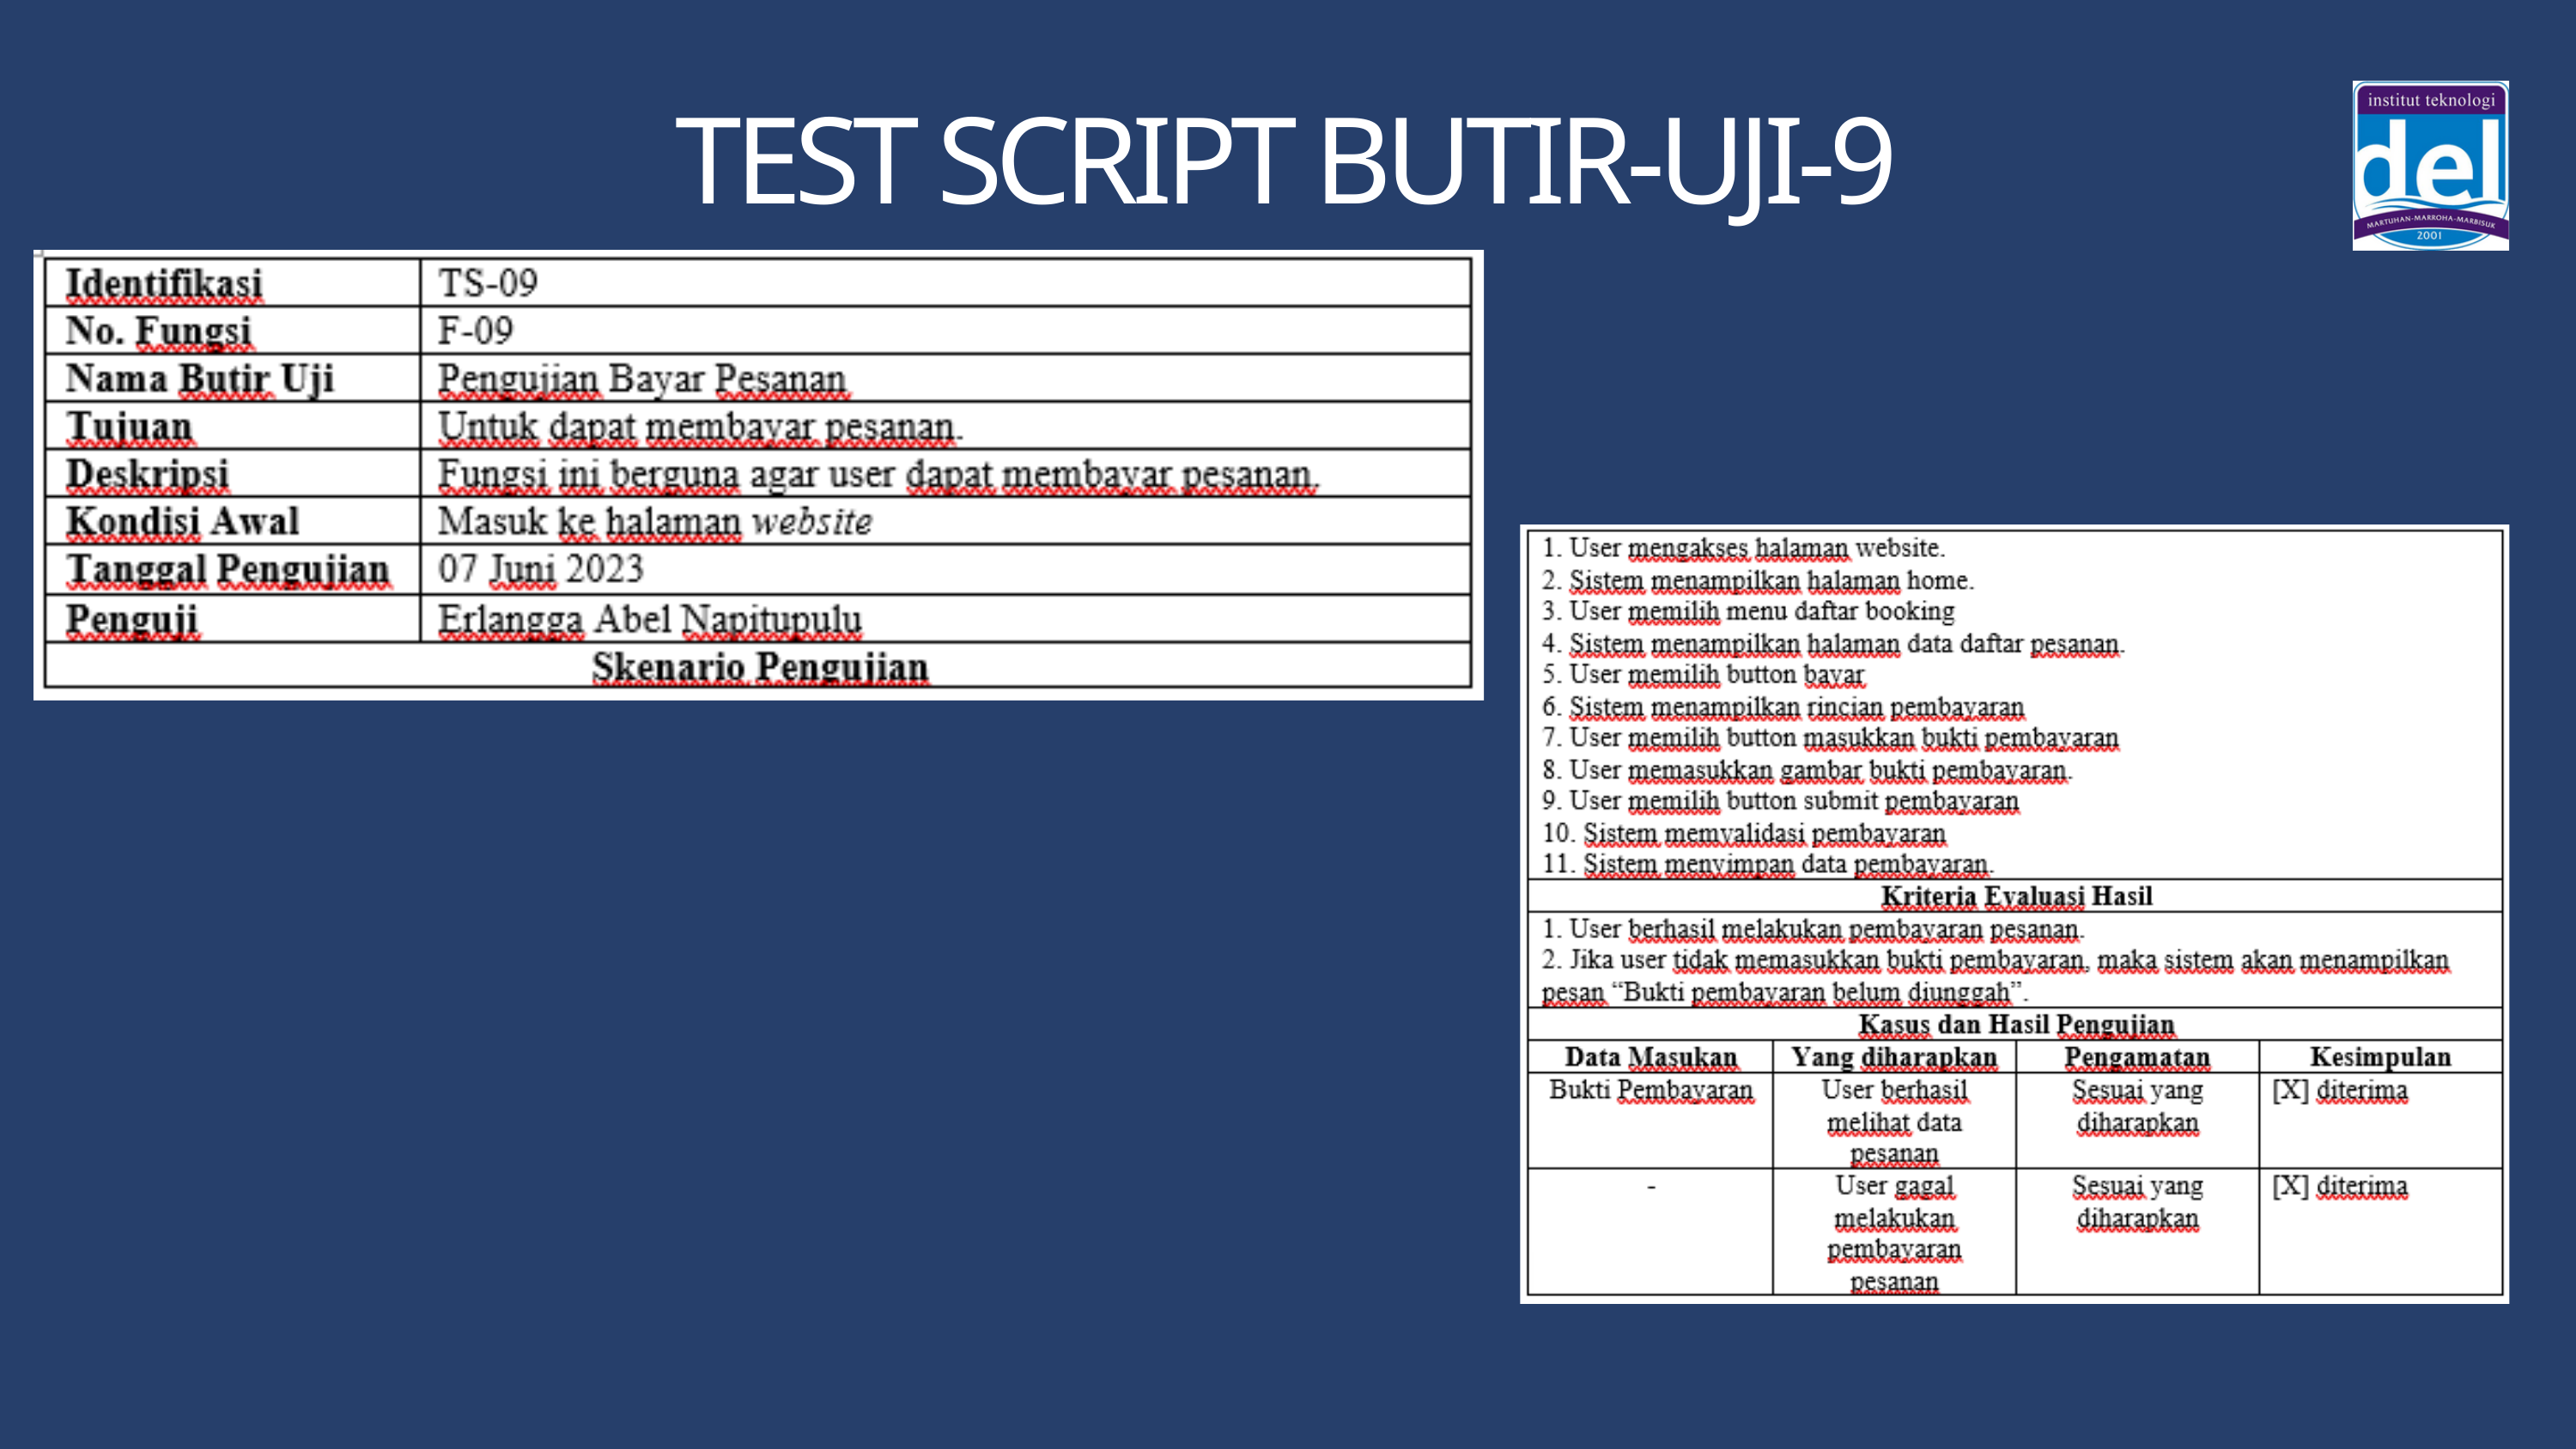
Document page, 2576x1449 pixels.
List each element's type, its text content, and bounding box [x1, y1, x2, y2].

text_box TEST SCRIPT BUTIR-UJI-9 [232, 118, 2342, 228]
text_box [1520, 524, 2510, 1304]
text_box [2353, 81, 2510, 251]
text_box [33, 250, 1485, 701]
